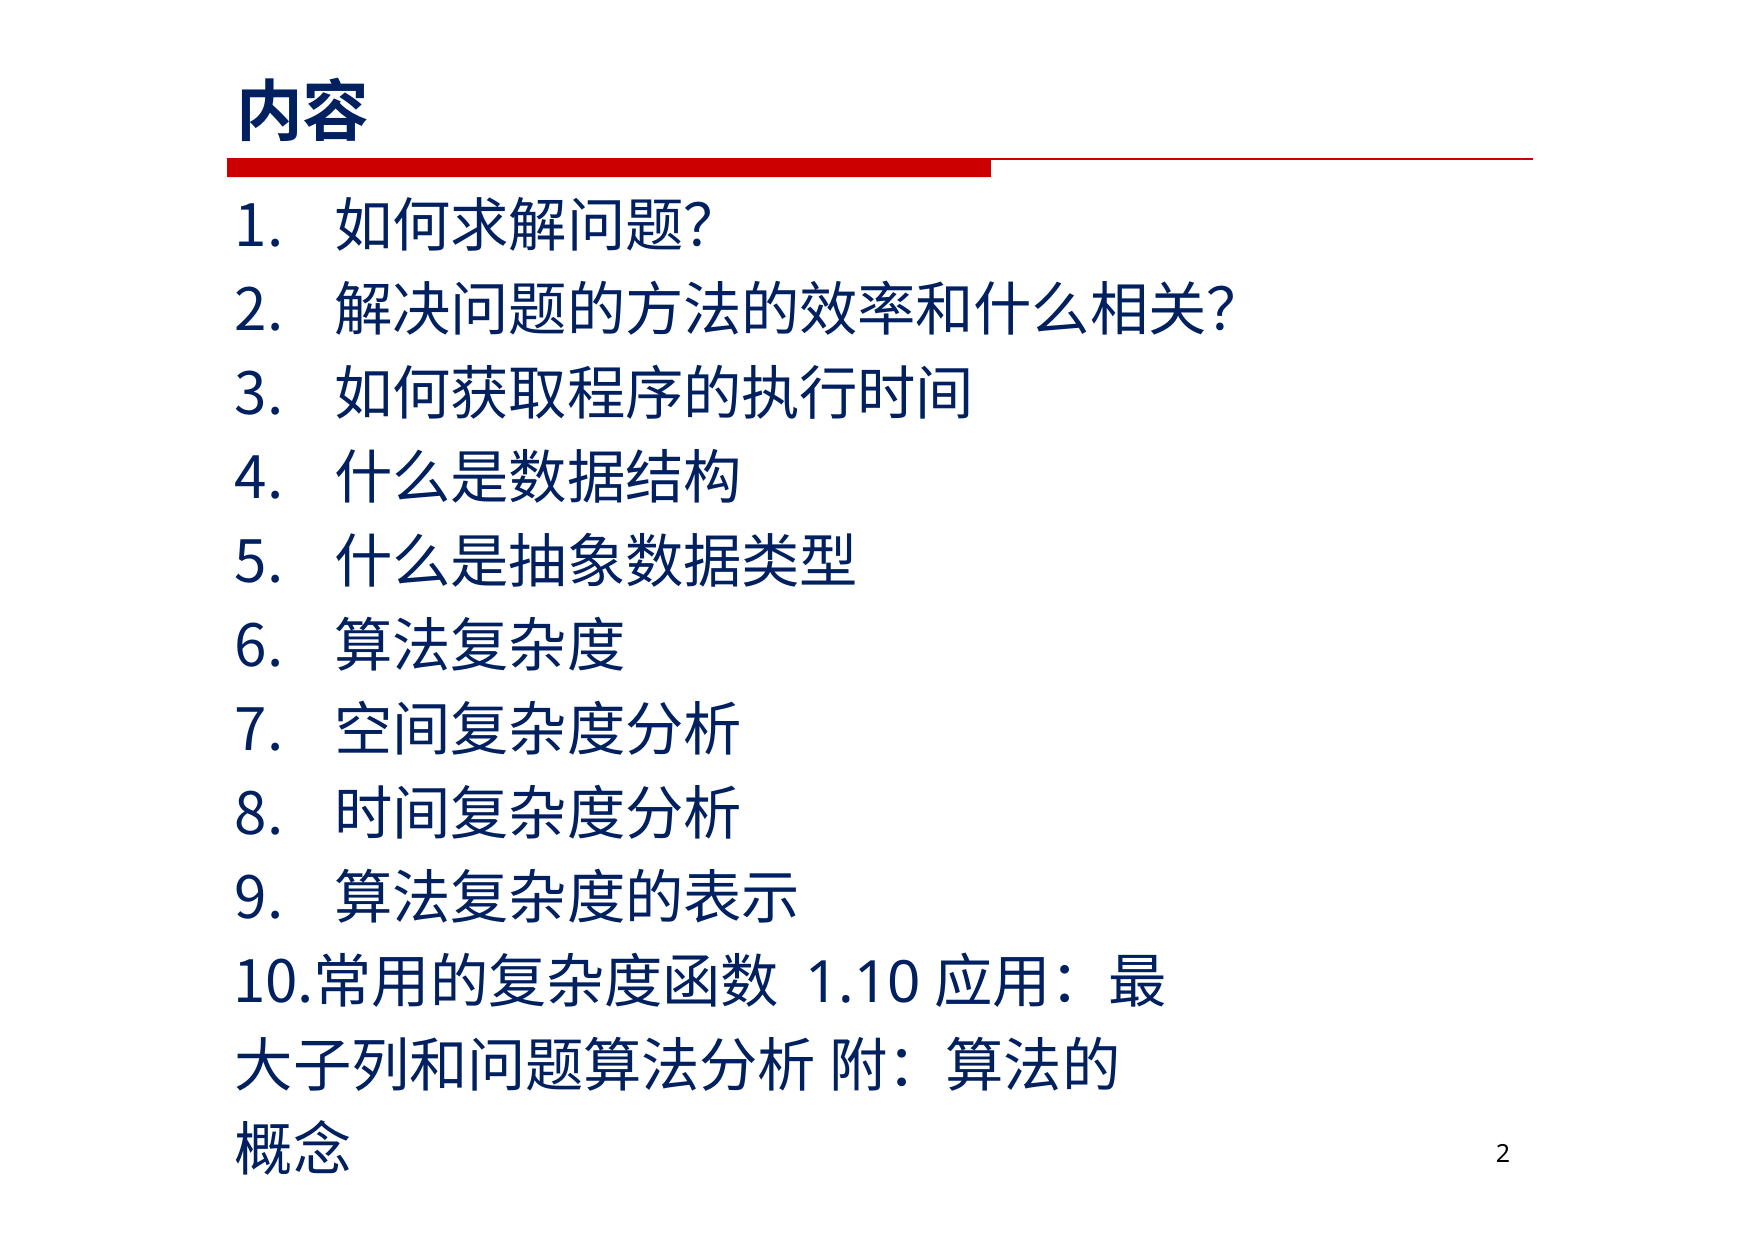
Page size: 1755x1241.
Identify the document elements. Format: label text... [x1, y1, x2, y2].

title 内容 [234, 67, 372, 171]
text_box 2 [1493, 1135, 1514, 1168]
text_box 如何求解问题？ 解决问题的方法的效率和什么相关？ 如何获取程序的执行时间 什么是数据结构 什么是抽象数据类型 算法复杂度 空间复杂度分析 时间复杂度分析 算法复杂度的表示 常用的复杂度函数 1.10应用：最大子列和问题算法分析 附：算法的概念 [233, 171, 1271, 1182]
